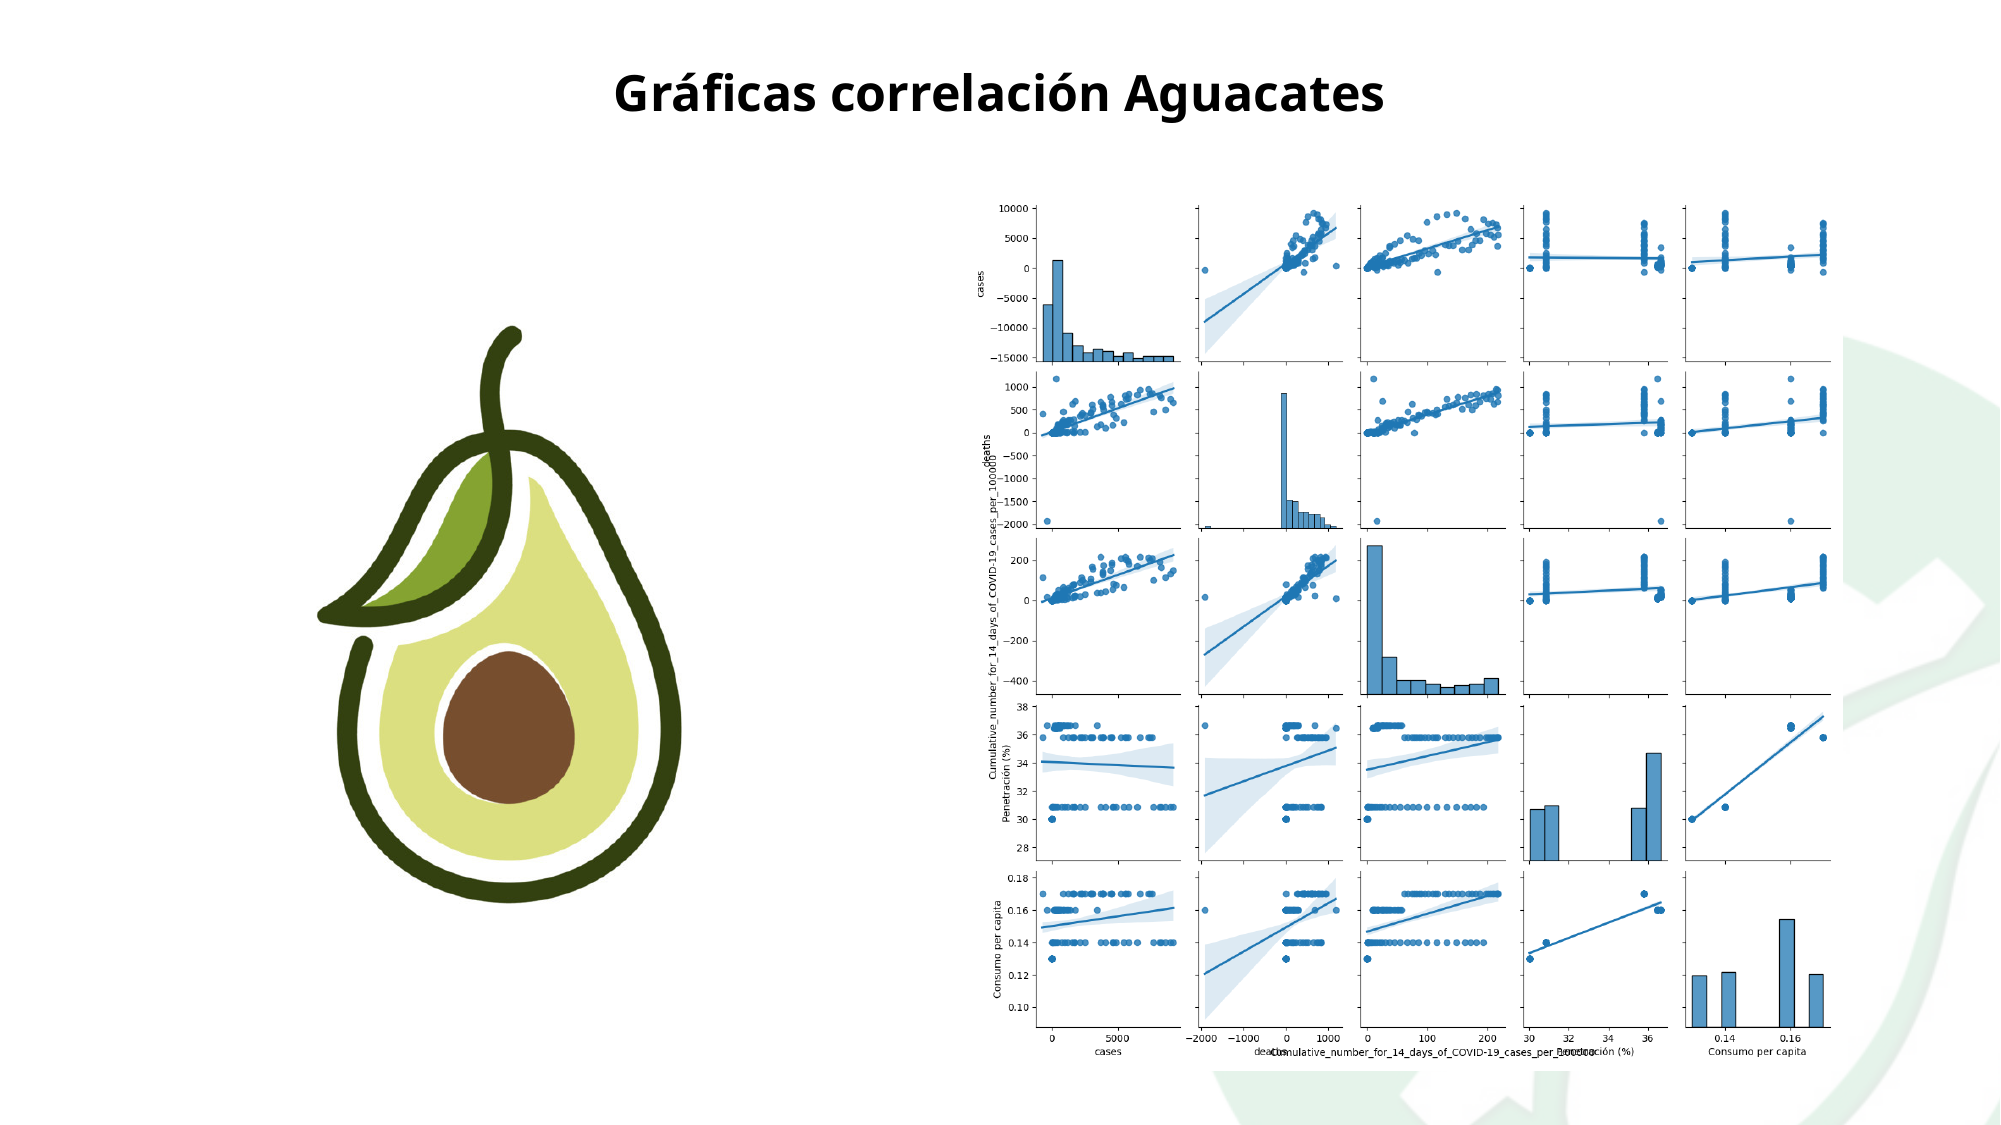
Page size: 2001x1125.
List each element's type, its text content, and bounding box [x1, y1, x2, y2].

picture [224, 256, 785, 942]
picture [962, 190, 2000, 1125]
text_box Gráficas correlación Aguacates [460, 54, 1540, 130]
